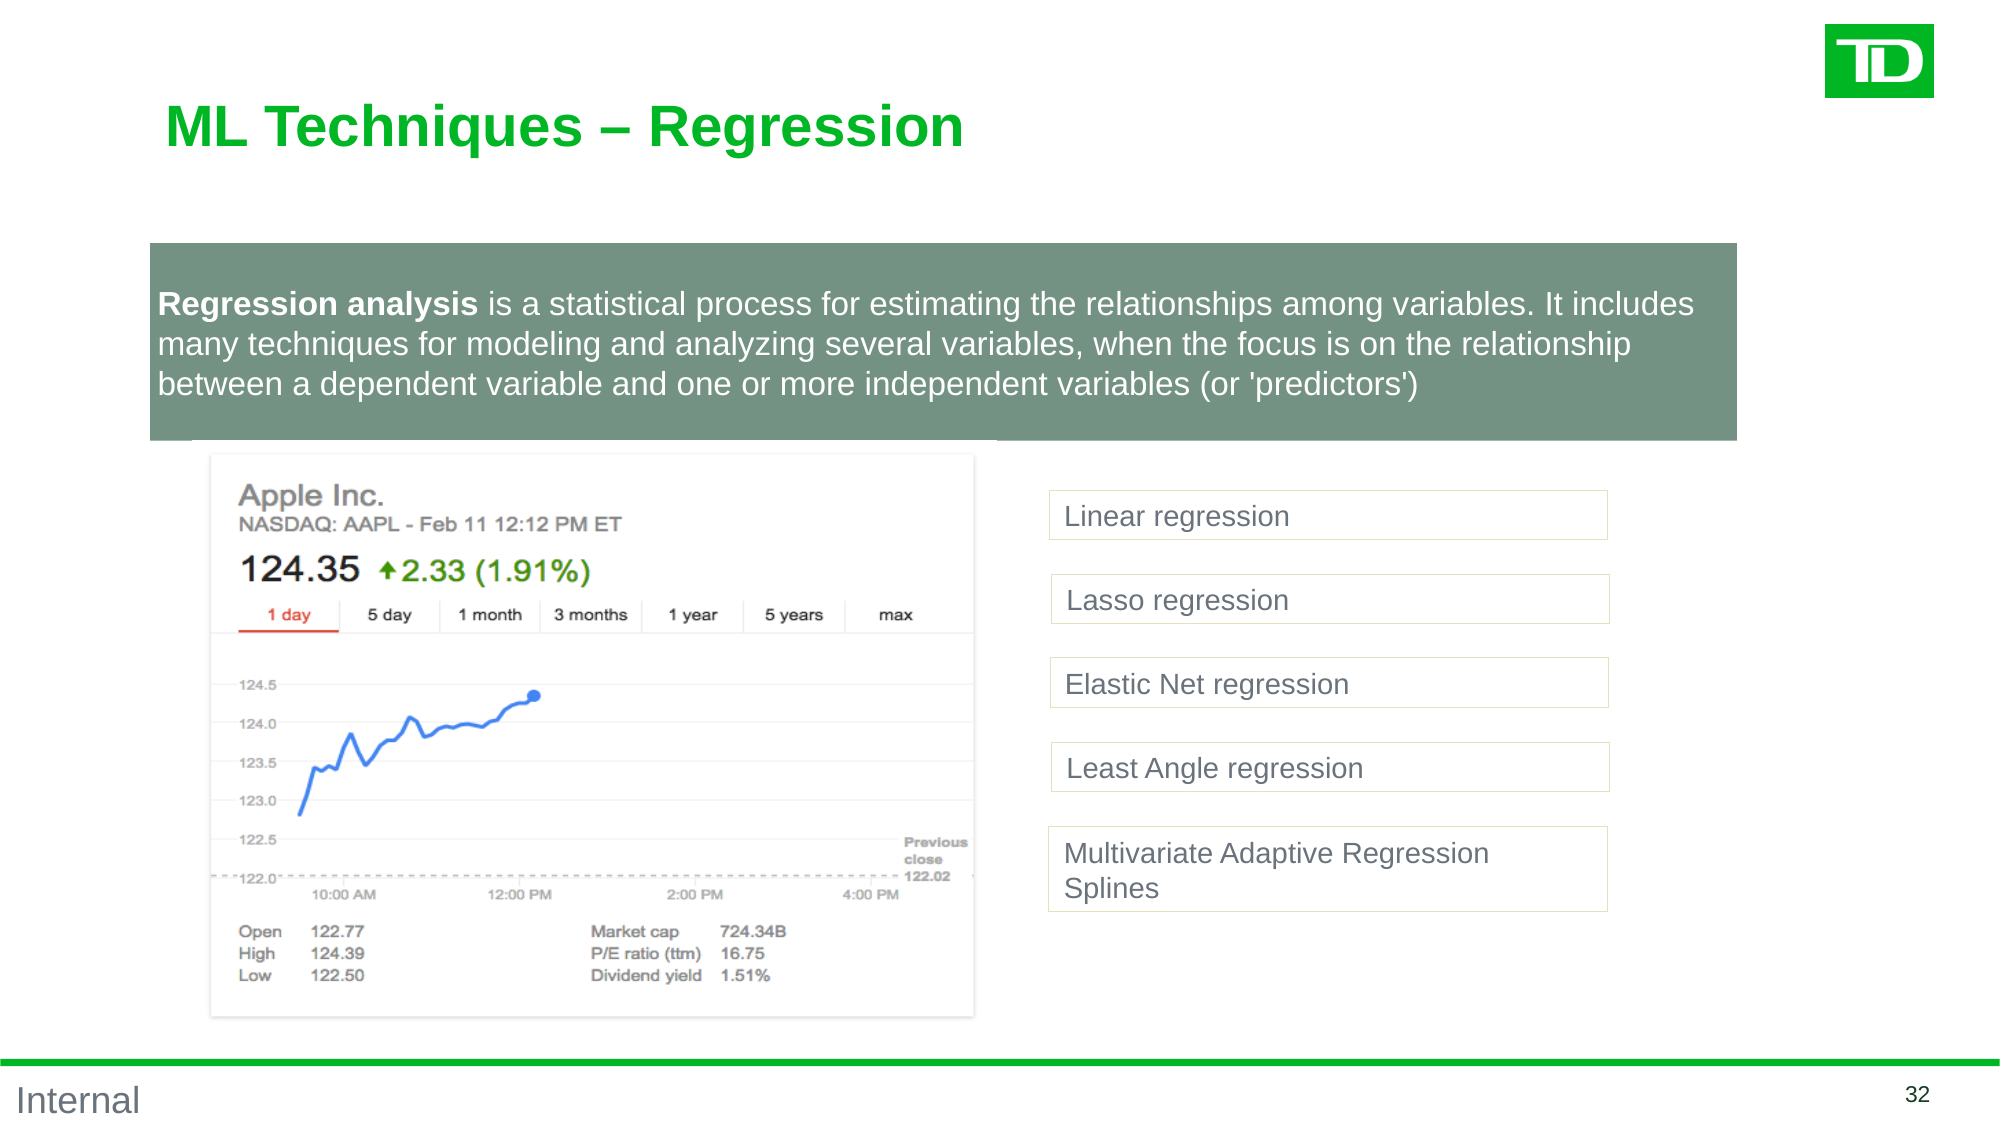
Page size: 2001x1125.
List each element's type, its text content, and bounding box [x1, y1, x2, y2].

picture [191, 440, 997, 1026]
text_box Elastic Net regression [1050, 657, 1609, 708]
text_box Multivariate Adaptive Regression Splines [1048, 826, 1608, 912]
picture [1825, 24, 1934, 98]
text_box Linear regression [1049, 490, 1608, 540]
text_box Least Angle regression [1051, 742, 1610, 792]
title ML Techniques – Regression [150, 62, 1634, 196]
slide_number 32 [1793, 1078, 1946, 1109]
text_box Lasso regression [1051, 574, 1610, 624]
text_box Regression analysis is a statistical process for estimating the relationships among variables. It includes many techniques for modeling and analyzing several variables, when the focus is on the relationship between a dependent variable and one or more independent variables (or 'predictors') [149, 242, 1738, 442]
